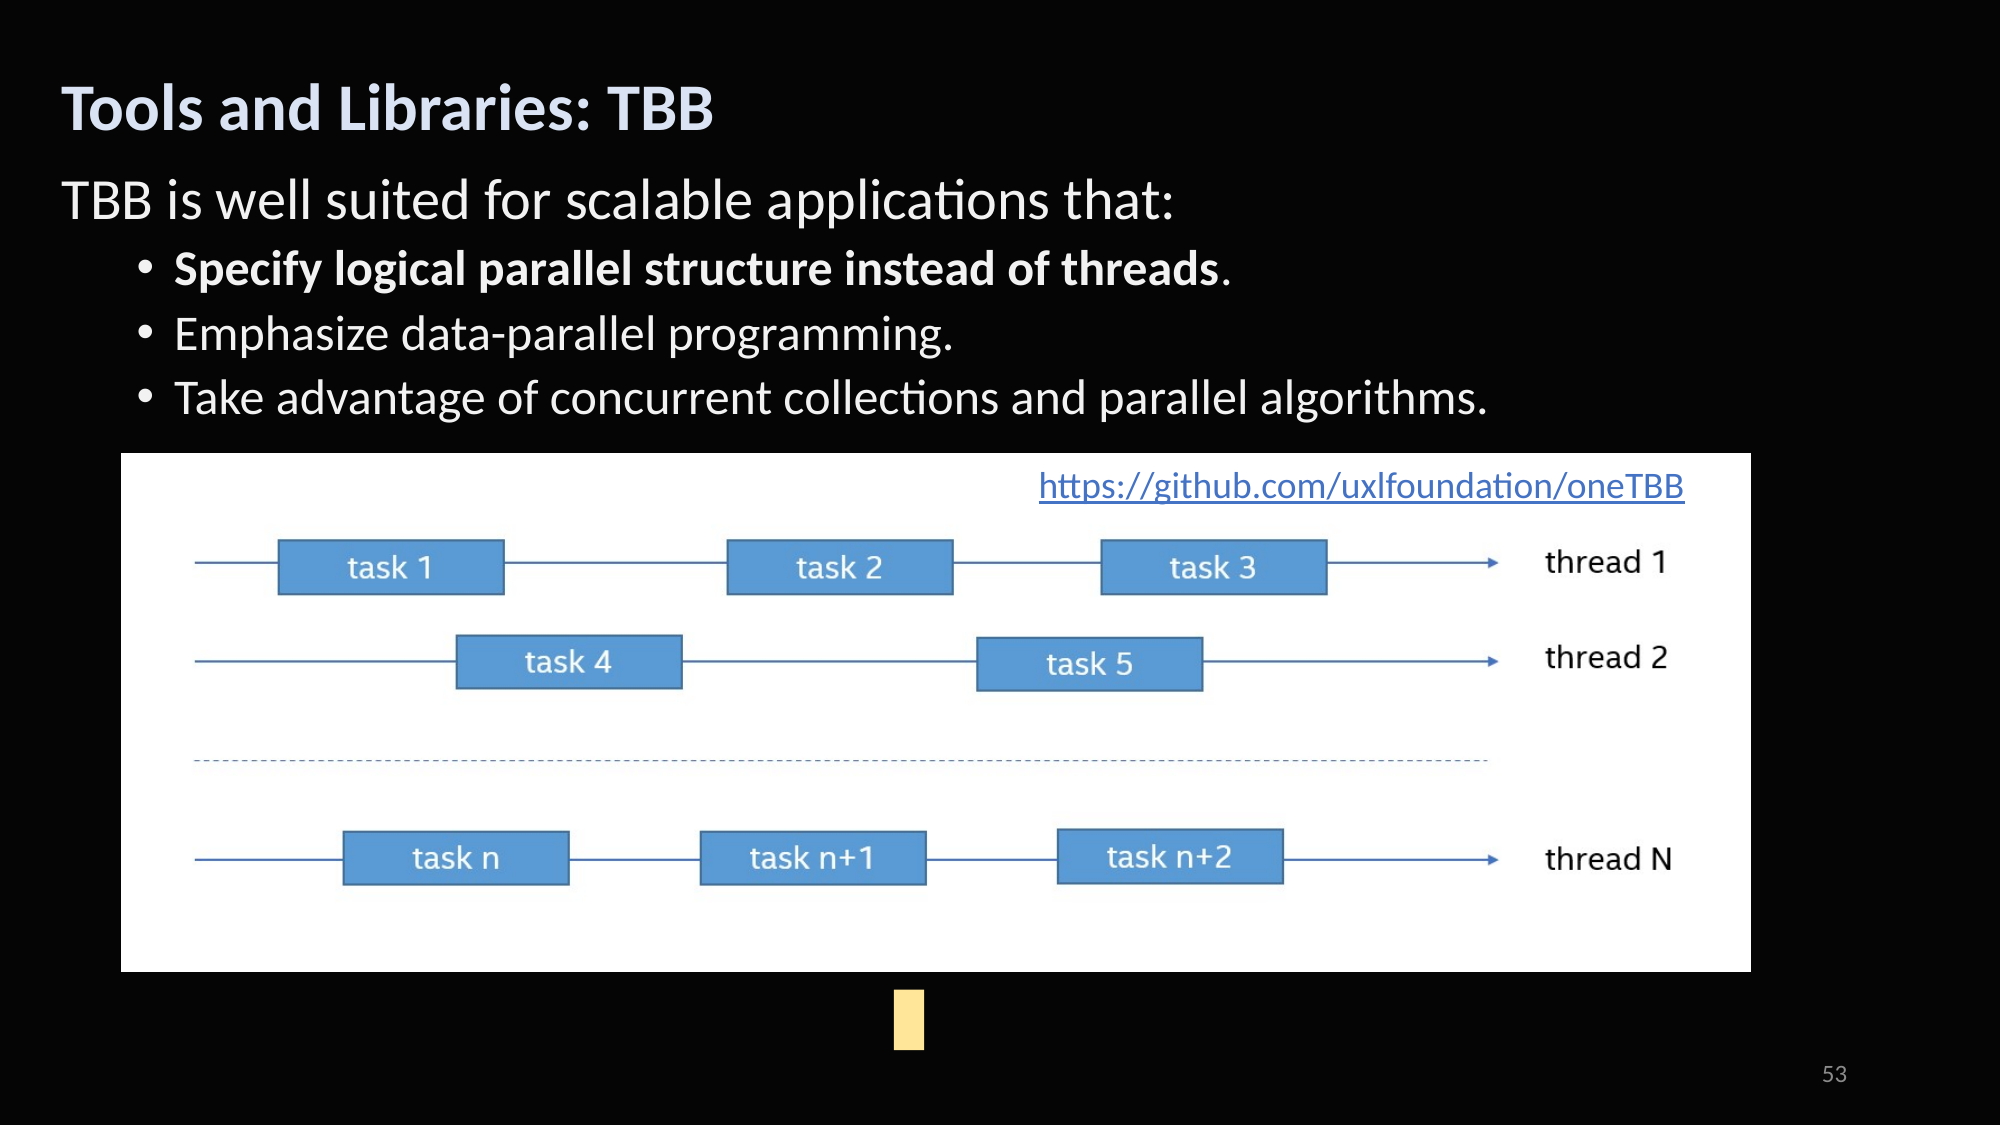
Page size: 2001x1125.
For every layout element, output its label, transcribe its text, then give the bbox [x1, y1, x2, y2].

title Tools and Libraries: TBB [46, 0, 1772, 161]
text_box [893, 989, 925, 1051]
slide_number 53 [1412, 1042, 1863, 1103]
picture [121, 453, 1751, 972]
list TBB is well suited for scalable applications that: Specify logical parallel structure instead of threads. Emphasize data-parallel programming. Take advantage of concurrent collections and parallel algorithms. [46, 161, 1863, 903]
